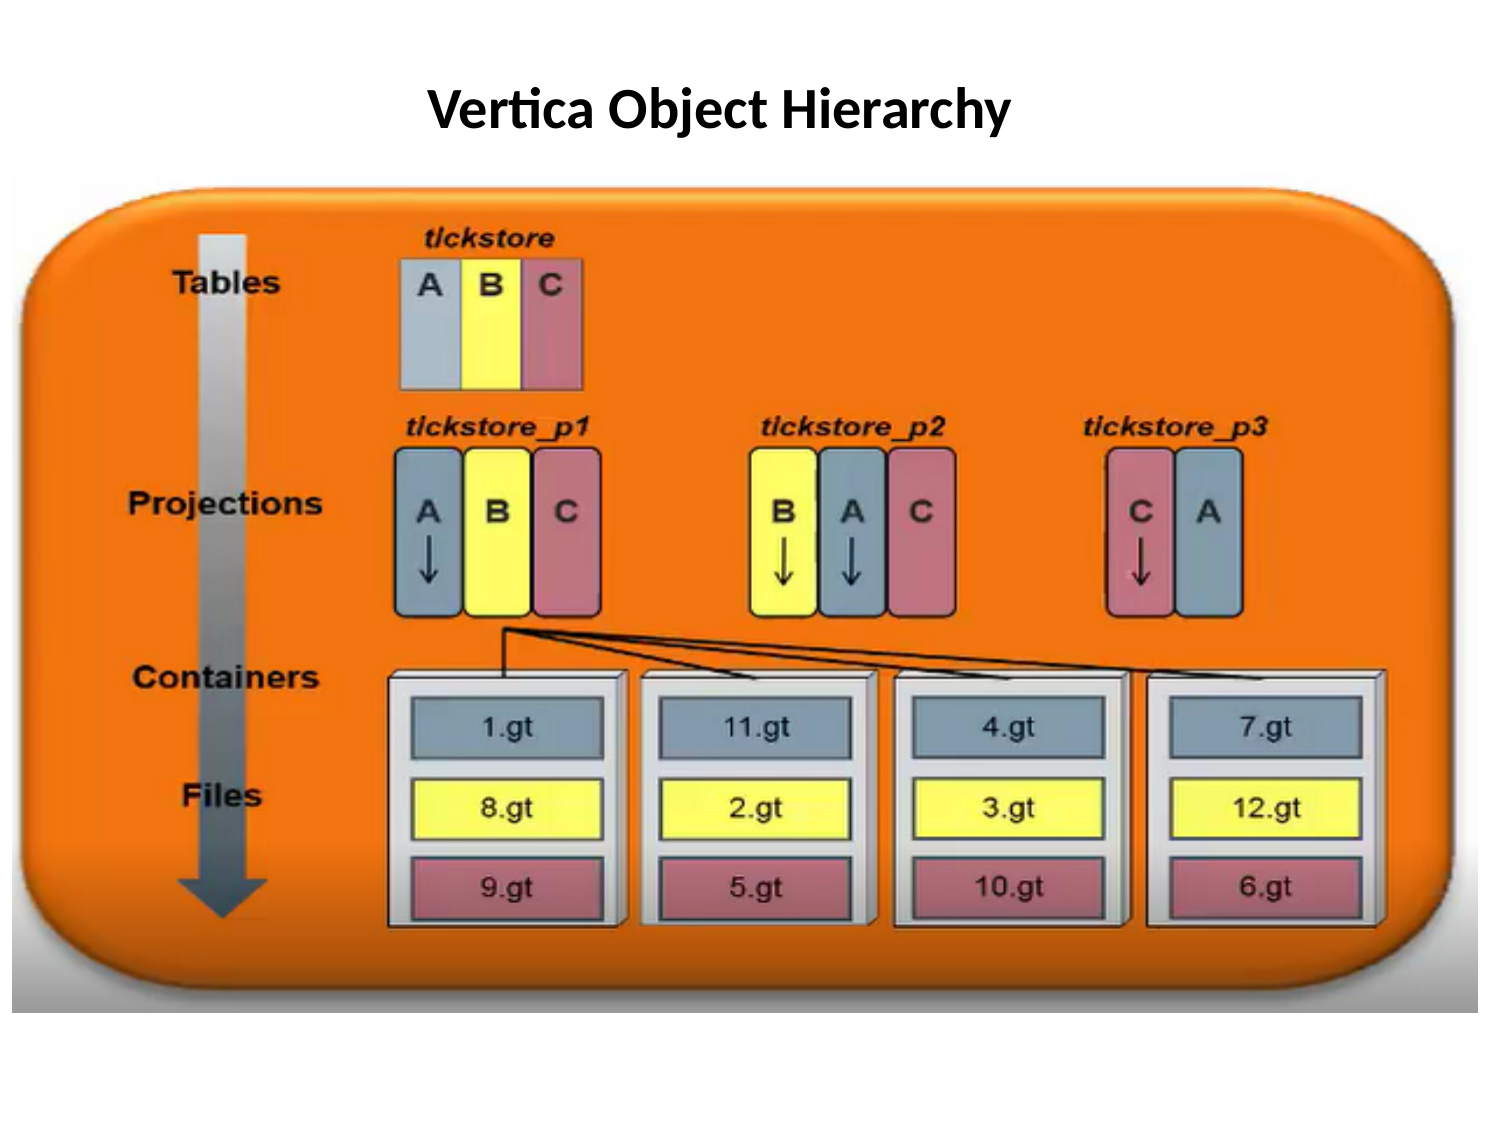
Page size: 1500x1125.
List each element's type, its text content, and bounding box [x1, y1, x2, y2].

text_box Vertica Object Hierarchy [412, 62, 1088, 148]
picture [12, 174, 1478, 1013]
